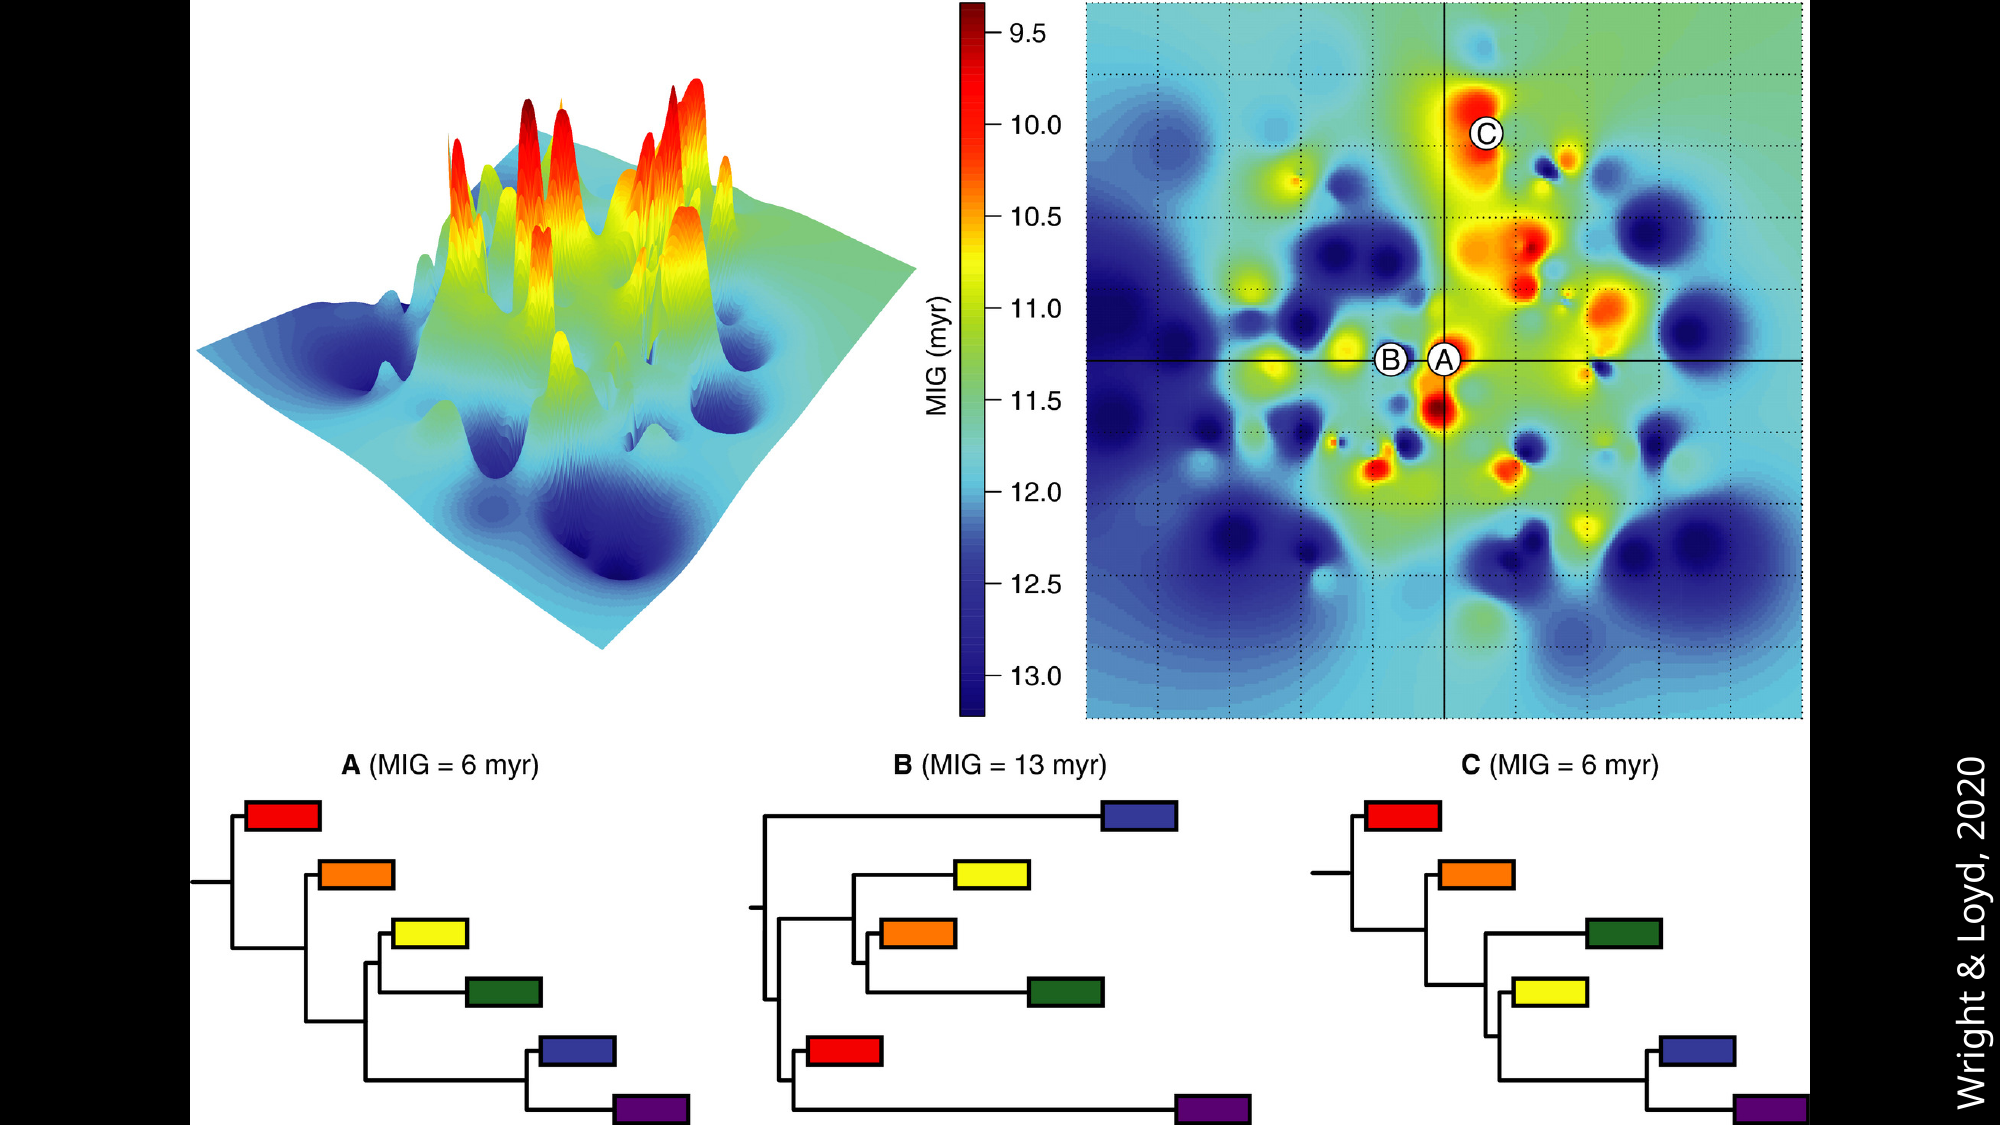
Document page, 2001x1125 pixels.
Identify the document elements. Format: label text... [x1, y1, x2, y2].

text_box Wright & Loyd, 2020 [1939, 550, 2000, 1125]
picture [190, 0, 1810, 1125]
